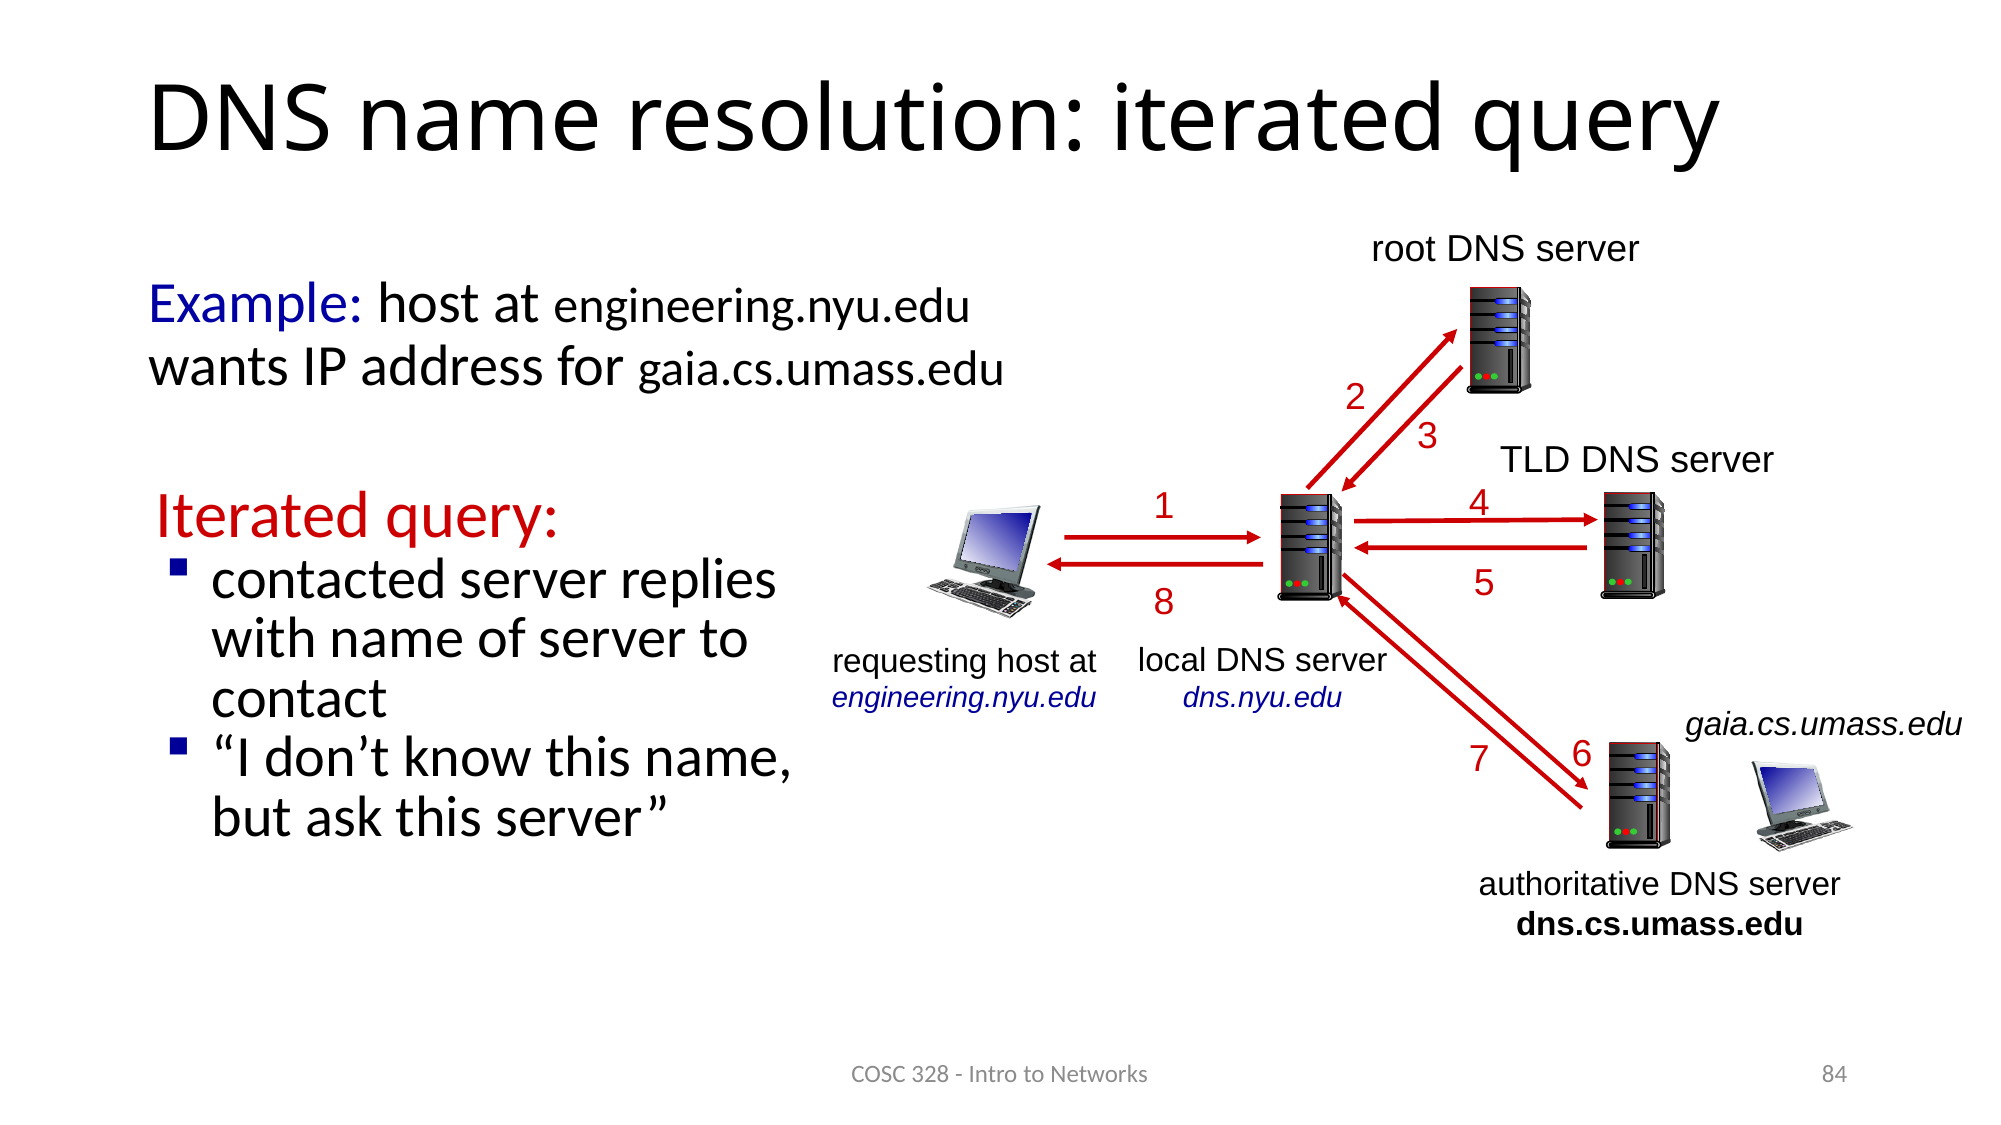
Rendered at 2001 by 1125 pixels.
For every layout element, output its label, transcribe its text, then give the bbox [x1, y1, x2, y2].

text_box [1341, 428, 1402, 492]
text_box 4 [1453, 470, 1505, 531]
text_box requesting host at engineering.nyu.edu [817, 631, 1108, 721]
text_box Iterated query: contacted server replies with name of server to contact “I don’t know this name, but ask this server” [140, 463, 813, 893]
text_box 1 [1138, 473, 1190, 534]
text_box [1064, 531, 1261, 544]
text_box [1108, 631, 1417, 722]
text_box root DNS server [1340, 216, 1671, 277]
text_box Example: host at engineering.nyu.edu wants IP address for gaia.cs.umass.edu [112, 265, 1042, 440]
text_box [1748, 757, 1878, 859]
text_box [1606, 742, 1671, 848]
slide_number 84 [1412, 1042, 1863, 1103]
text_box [1601, 492, 1666, 599]
text_box [1338, 596, 1379, 631]
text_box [899, 500, 1045, 627]
text_box [1381, 328, 1458, 411]
text_box gaia.cs.umass.edu [1670, 695, 1979, 750]
text_box TLD DNS server [1472, 427, 1803, 488]
title DNS name resolution: iterated query [131, 47, 1856, 195]
text_box 7 [1453, 726, 1505, 787]
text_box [1467, 287, 1532, 393]
text_box 5 [1458, 550, 1510, 611]
text_box [1046, 558, 1264, 571]
footer COSC 328 - Intro to Networks [662, 1042, 1338, 1103]
text_box [1417, 638, 1589, 790]
text_box [1505, 513, 1598, 526]
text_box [1278, 494, 1343, 600]
text_box 2 [1330, 364, 1381, 425]
text_box [1354, 541, 1587, 554]
text_box 8 [1138, 569, 1190, 629]
text_box 6 [1556, 721, 1608, 782]
text_box 3 [1402, 403, 1453, 464]
text_box authoritative DNS server dns.cs.umass.edu [1463, 855, 1857, 950]
